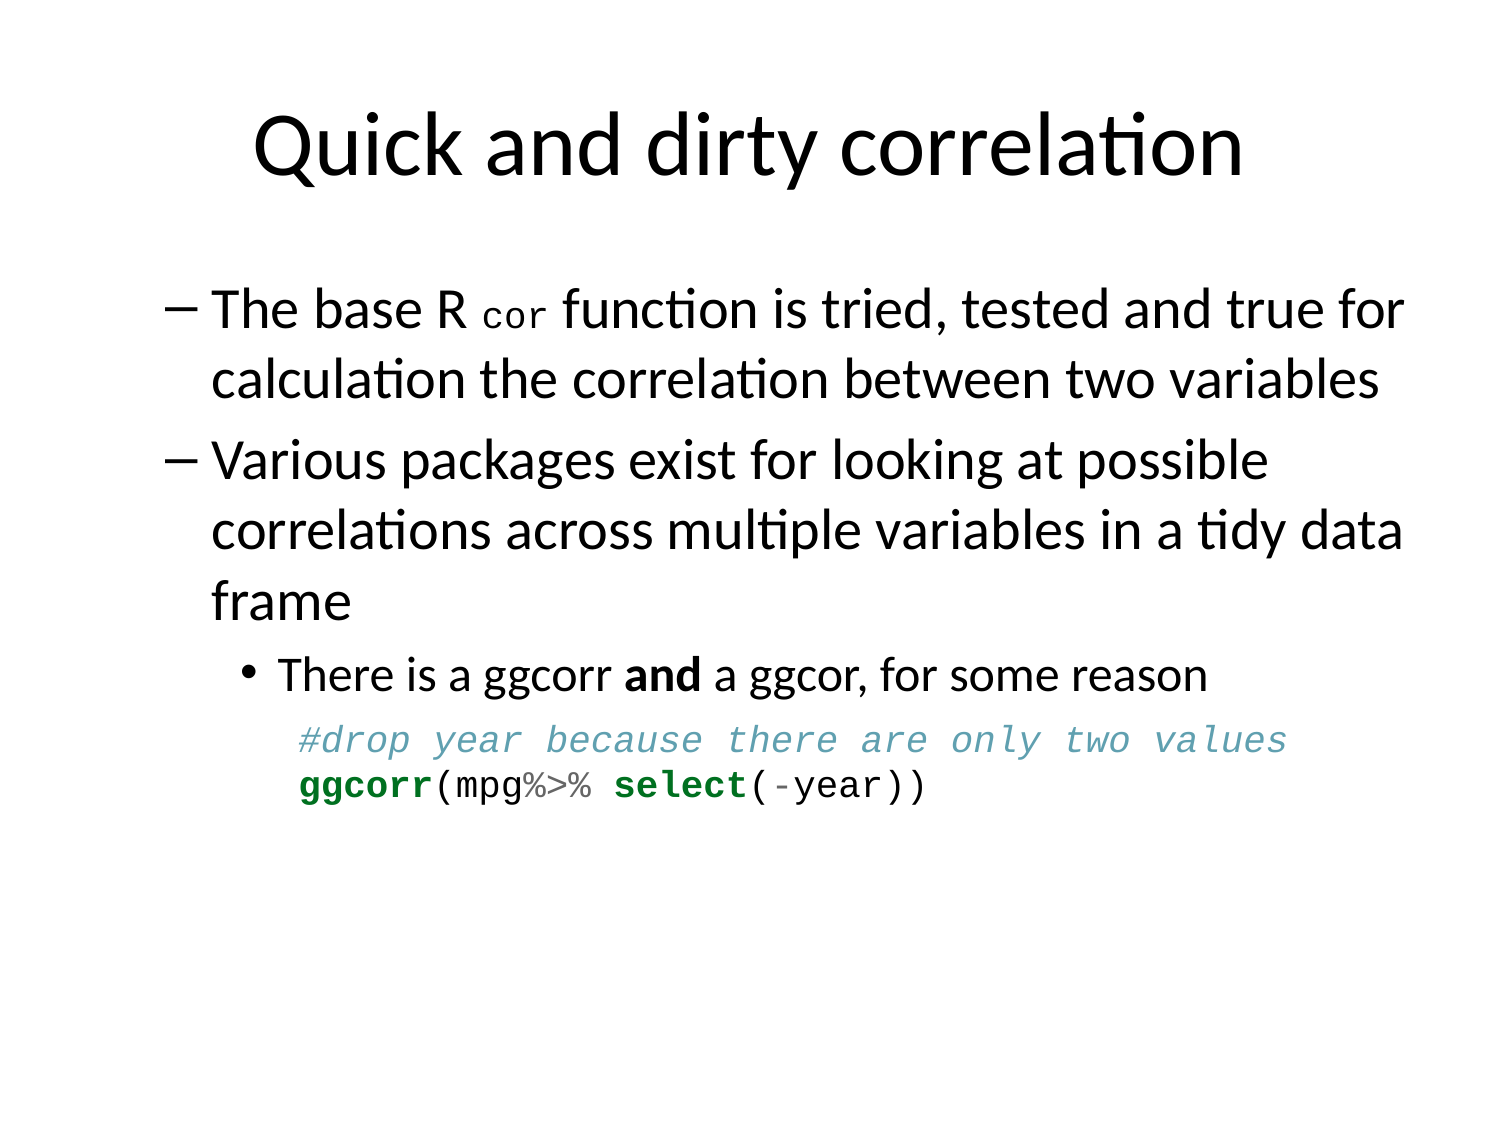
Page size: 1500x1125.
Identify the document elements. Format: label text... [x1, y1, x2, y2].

list The base R cor function is tried, tested and true for calculation the correlation between two variables Various packages exist for looking at possible correlations across multiple variables in a tidy data frame There is a ggcorr and a ggcor, for some reason #drop year because there are only two values ggcorr(mpg%>% select(-year)) [75, 262, 1425, 1005]
title Quick and dirty correlation [75, 45, 1425, 233]
